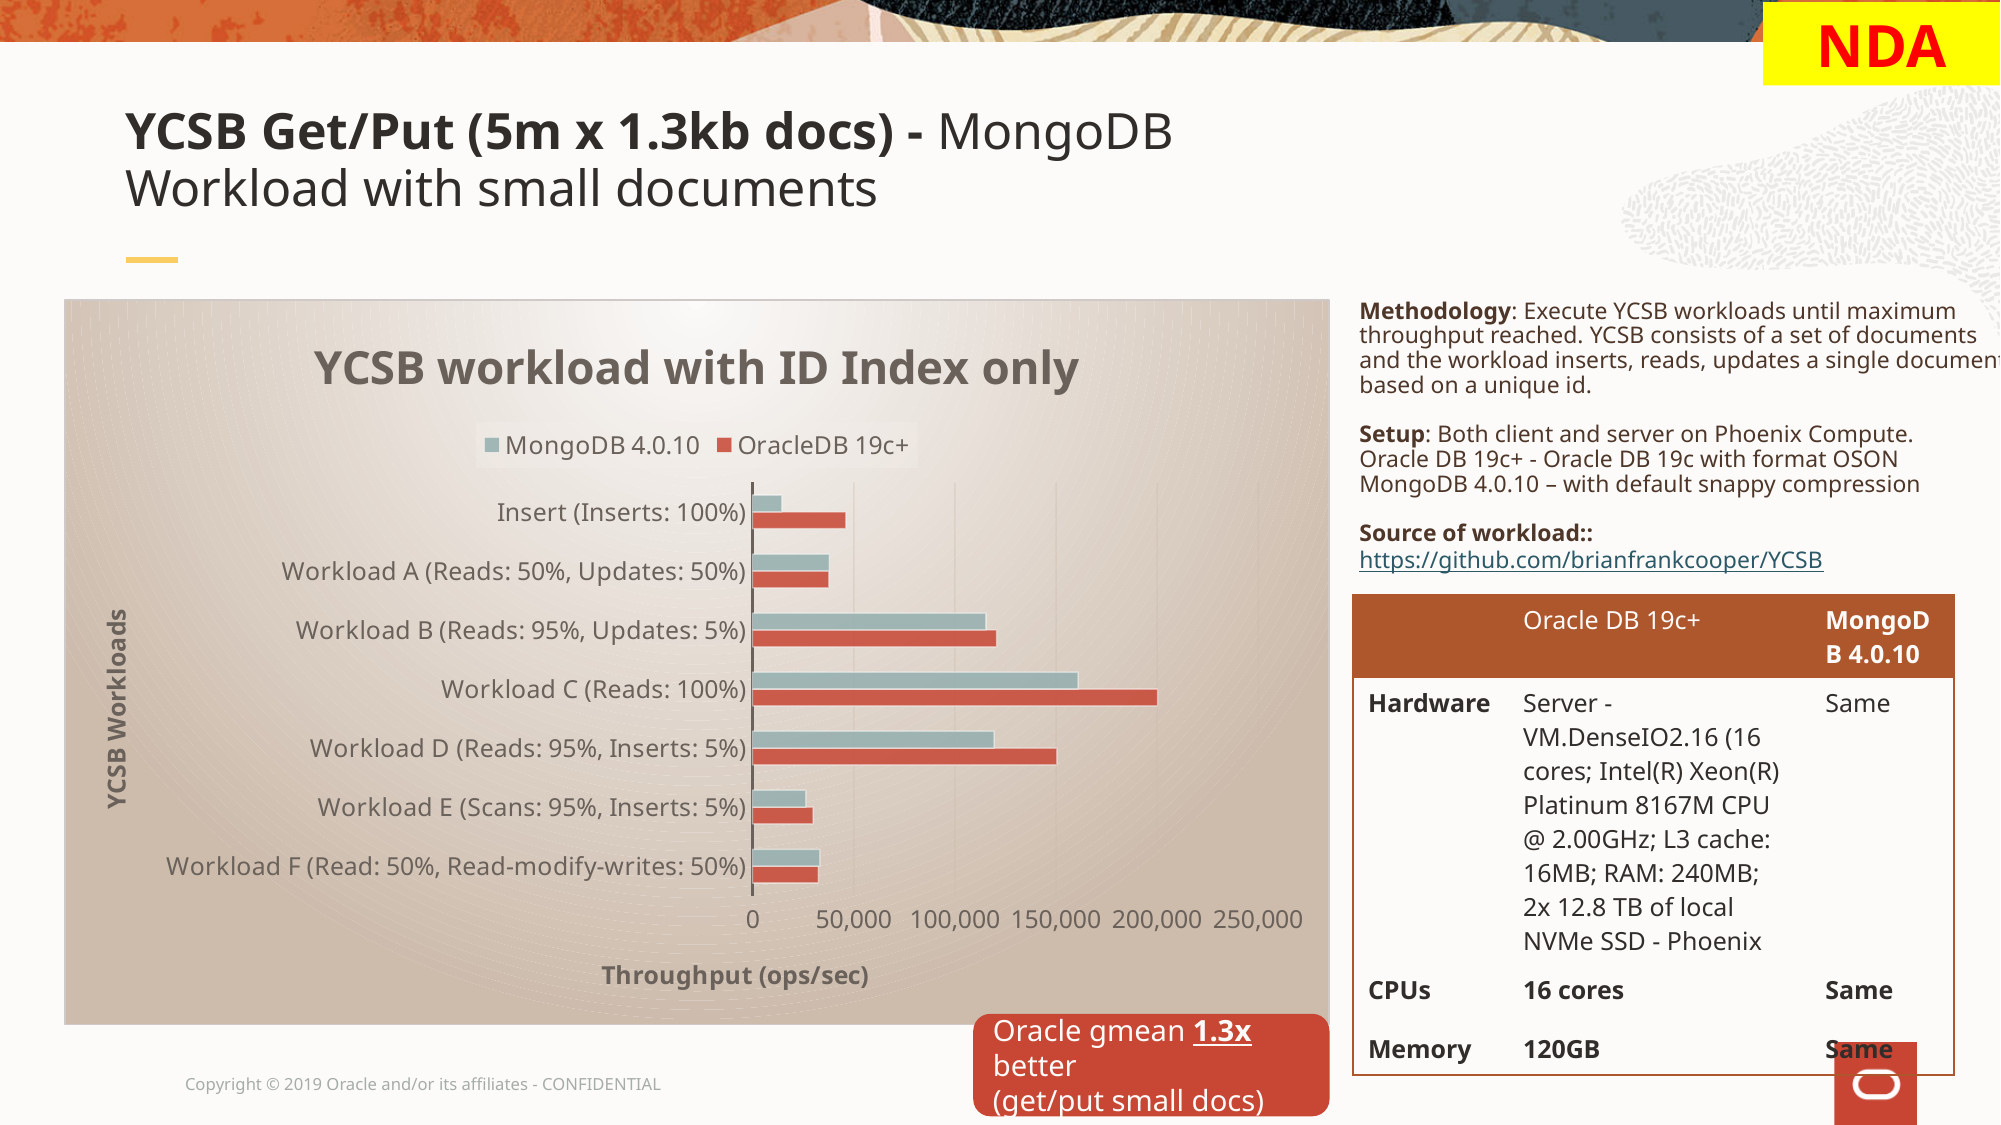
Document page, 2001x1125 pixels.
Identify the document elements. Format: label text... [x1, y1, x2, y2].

table_header Oracle DB 19c+ [1508, 596, 1810, 678]
table_cell Hardware [1354, 678, 1508, 966]
chart [64, 299, 1330, 1026]
table_cell Same [1810, 678, 1953, 966]
picture [0, 0, 2000, 42]
table_cell Same [1810, 966, 1953, 1024]
table_cell Server - VM.DenseIO2.16 (16 cores; Intel(R) Xeon(R) Platinum 8167M CPU @ 2.00GHz; L3 cache: 16MB; RAM: 240MB; 2x 12.8 TB of local NVMe SSD - Phoenix [1508, 678, 1810, 966]
table_cell 16 cores [1508, 966, 1810, 1024]
table_header [1354, 596, 1508, 678]
table_cell Memory [1354, 1024, 1508, 1074]
list YCSB Get/Put (5m x 1.3kb docs) - MongoDB Workload with small documents [125, 83, 1876, 219]
table_header MongoDB 4.0.10 [1810, 596, 1953, 678]
table_cell Same [1810, 1024, 1953, 1074]
table_cell 120GB [1508, 1024, 1810, 1074]
text_box NDA [1763, 2, 2000, 86]
text_box Methodology: Execute YCSB workloads until maximum throughput reached. YCSB consists of a set of documents and the workload inserts, reads, updates a single document based on a unique id. Setup: Both client and server on Phoenix Compute. Oracle DB 19c+ - Oracle DB 19c with format OSON MongoDB 4.0.10 – with default snappy compression Source of workload:: https://github.com/brianfrankcooper/YCSB [1359, 299, 1955, 565]
text_box Oracle gmean 1.3x better (get/put small docs) [972, 1026, 1331, 1118]
table_cell CPUs [1354, 966, 1508, 1024]
footer Copyright © 2019 Oracle and/or its affiliates - CONFIDENTIAL [185, 1053, 978, 1114]
